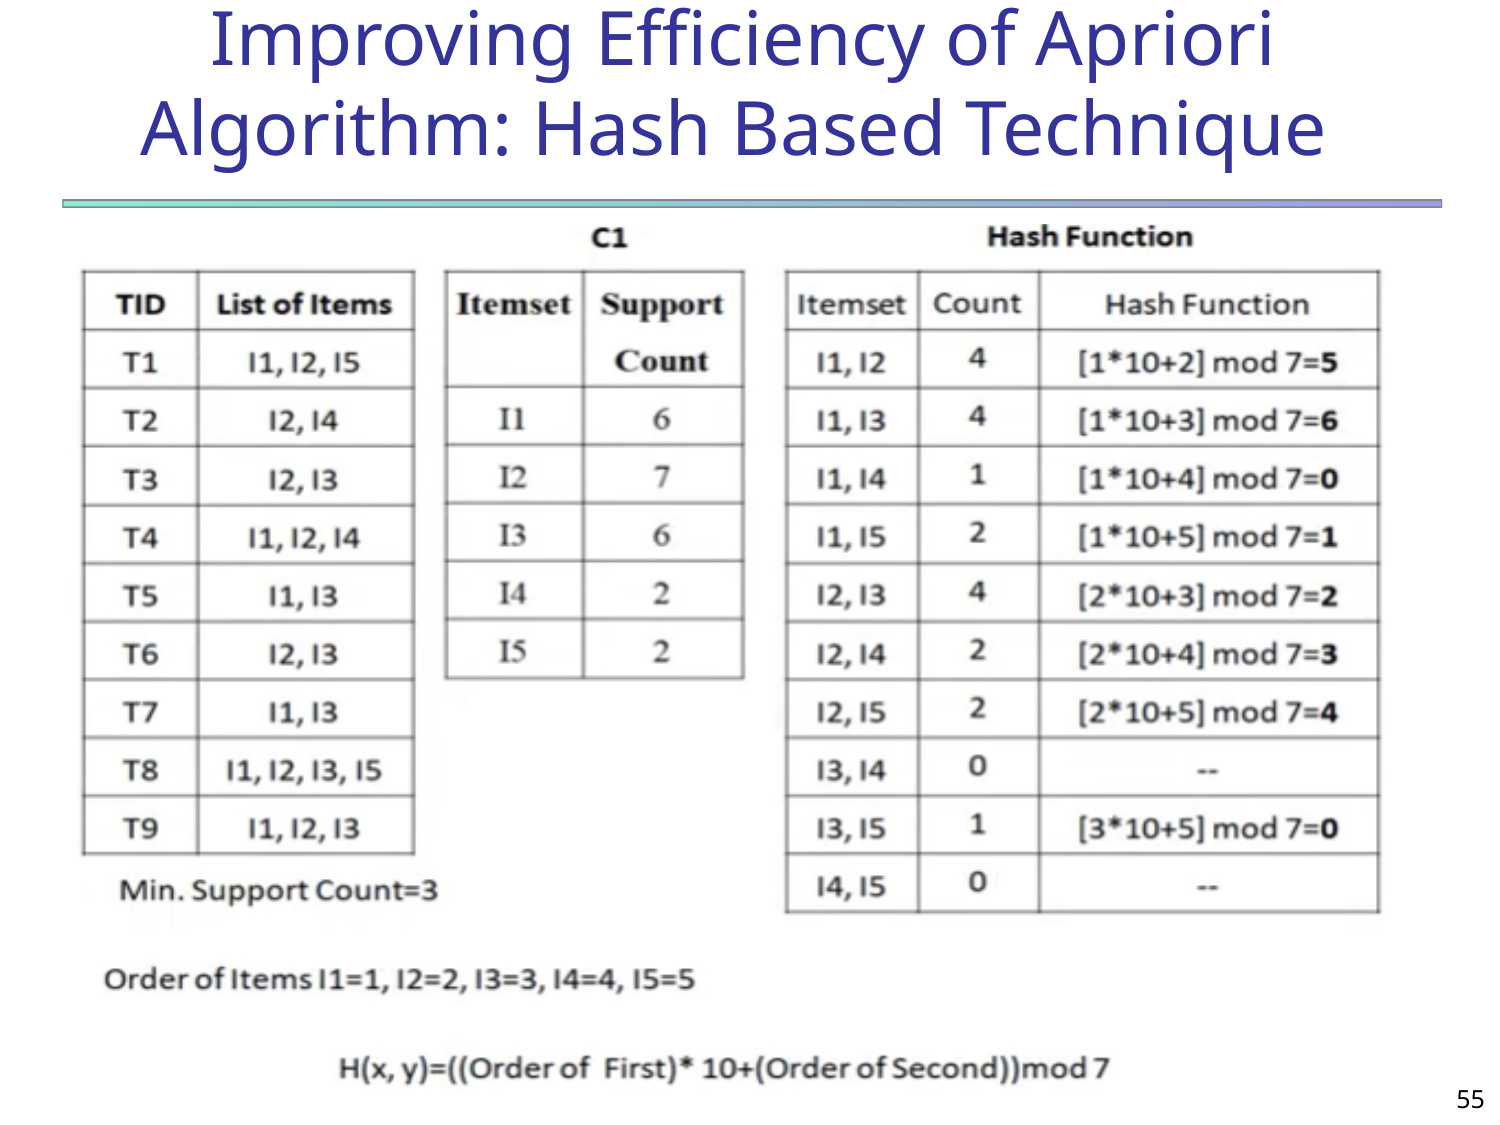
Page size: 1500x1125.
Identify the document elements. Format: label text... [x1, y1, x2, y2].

title Improving Efficiency of Apriori Algorithm: Hash Based Technique [62, 174, 1425, 275]
slide_number 55 [1187, 1062, 1500, 1125]
picture [62, 224, 1408, 1109]
